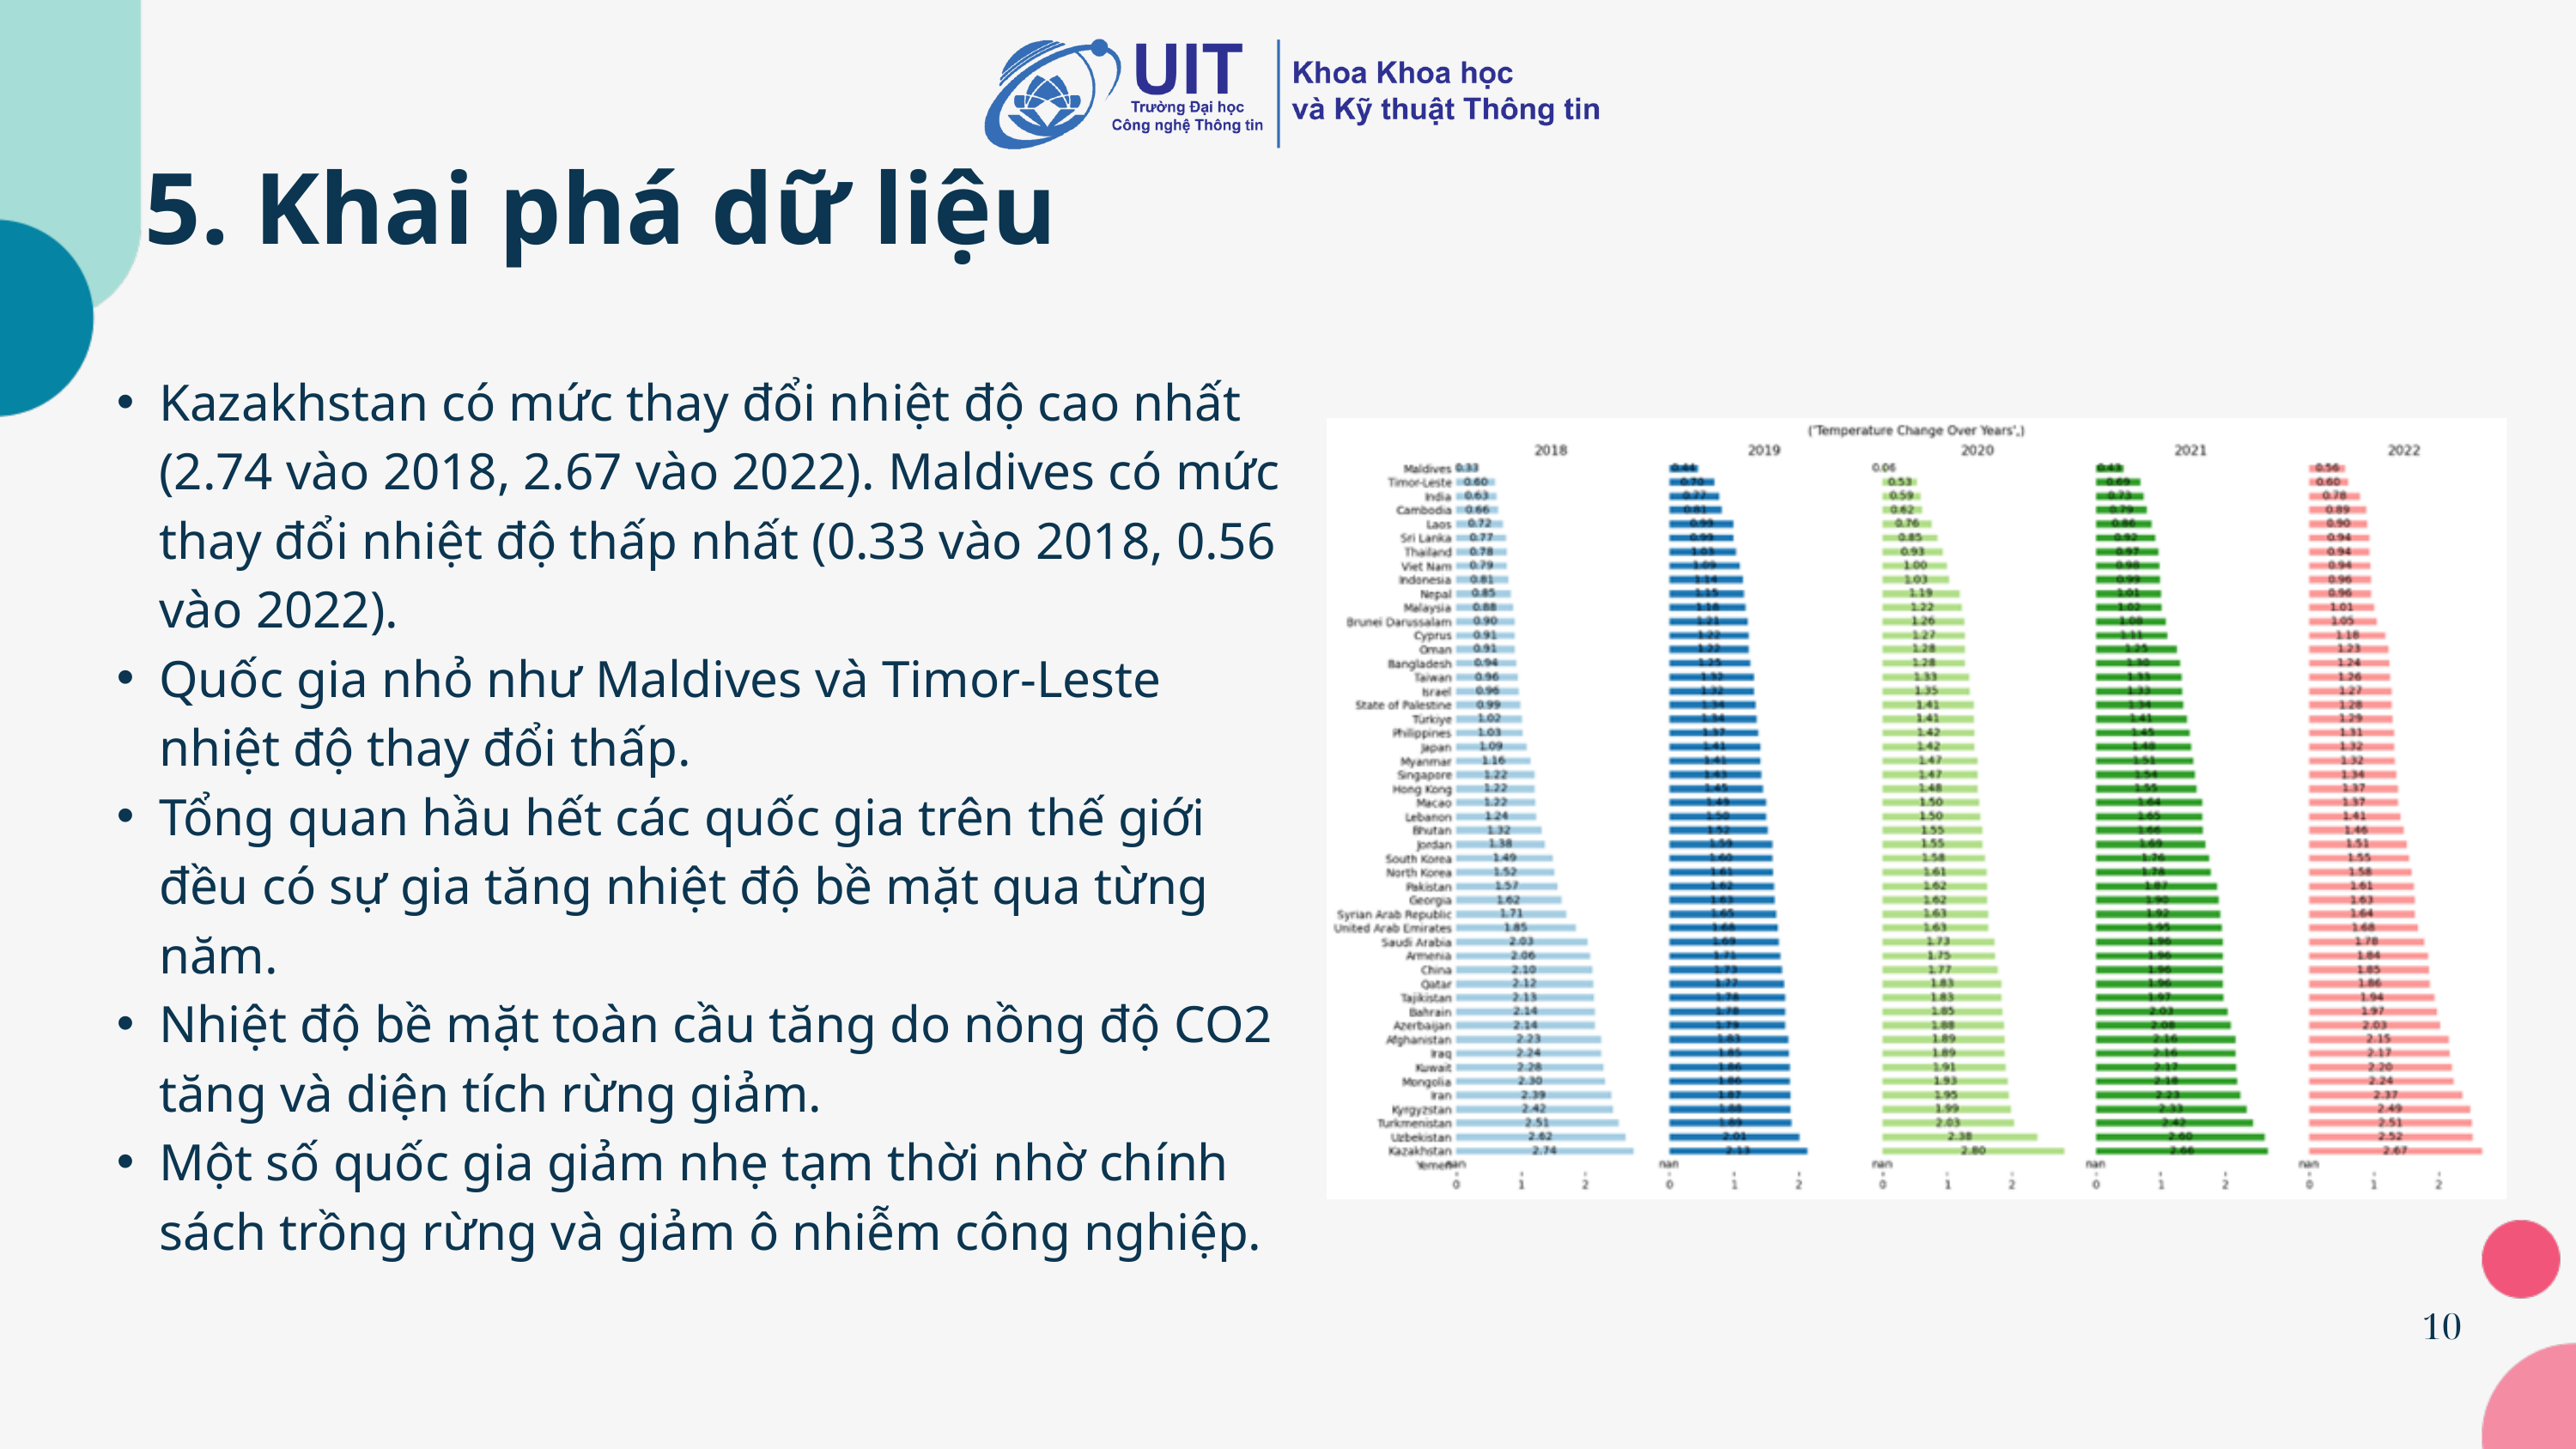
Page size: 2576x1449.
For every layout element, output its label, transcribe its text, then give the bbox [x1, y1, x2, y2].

text_box Kazakhstan có mức thay đổi nhiệt độ cao nhất (2.74 vào 2018, 2.67 vào 2022). Maldives có mức thay đổi nhiệt độ thấp nhất (0.33 vào 2018, 0.56 vào 2022). Quốc gia nhỏ như Maldives và Timor-Leste nhiệt độ thay đổi thấp. Tổng quan hầu hết các quốc gia trên thế giới đều có sự gia tăng nhiệt độ bề mặt qua từng năm. Nhiệt độ bề mặt toàn cầu tăng do nồng độ CO2 tăng và diện tích rừng giảm. Một số quốc gia giảm nhẹ tạm thời nhờ chính sách trồng rừng và giảm ô nhiễm công nghiệp. [74, 361, 1284, 1260]
text_box 5. Khai phá dữ liệu [144, 146, 2290, 264]
text_box [1327, 418, 2507, 1199]
text_box [0, 0, 2576, 1449]
text_box 10 [2421, 1296, 2462, 1348]
text_box [937, 0, 1639, 261]
